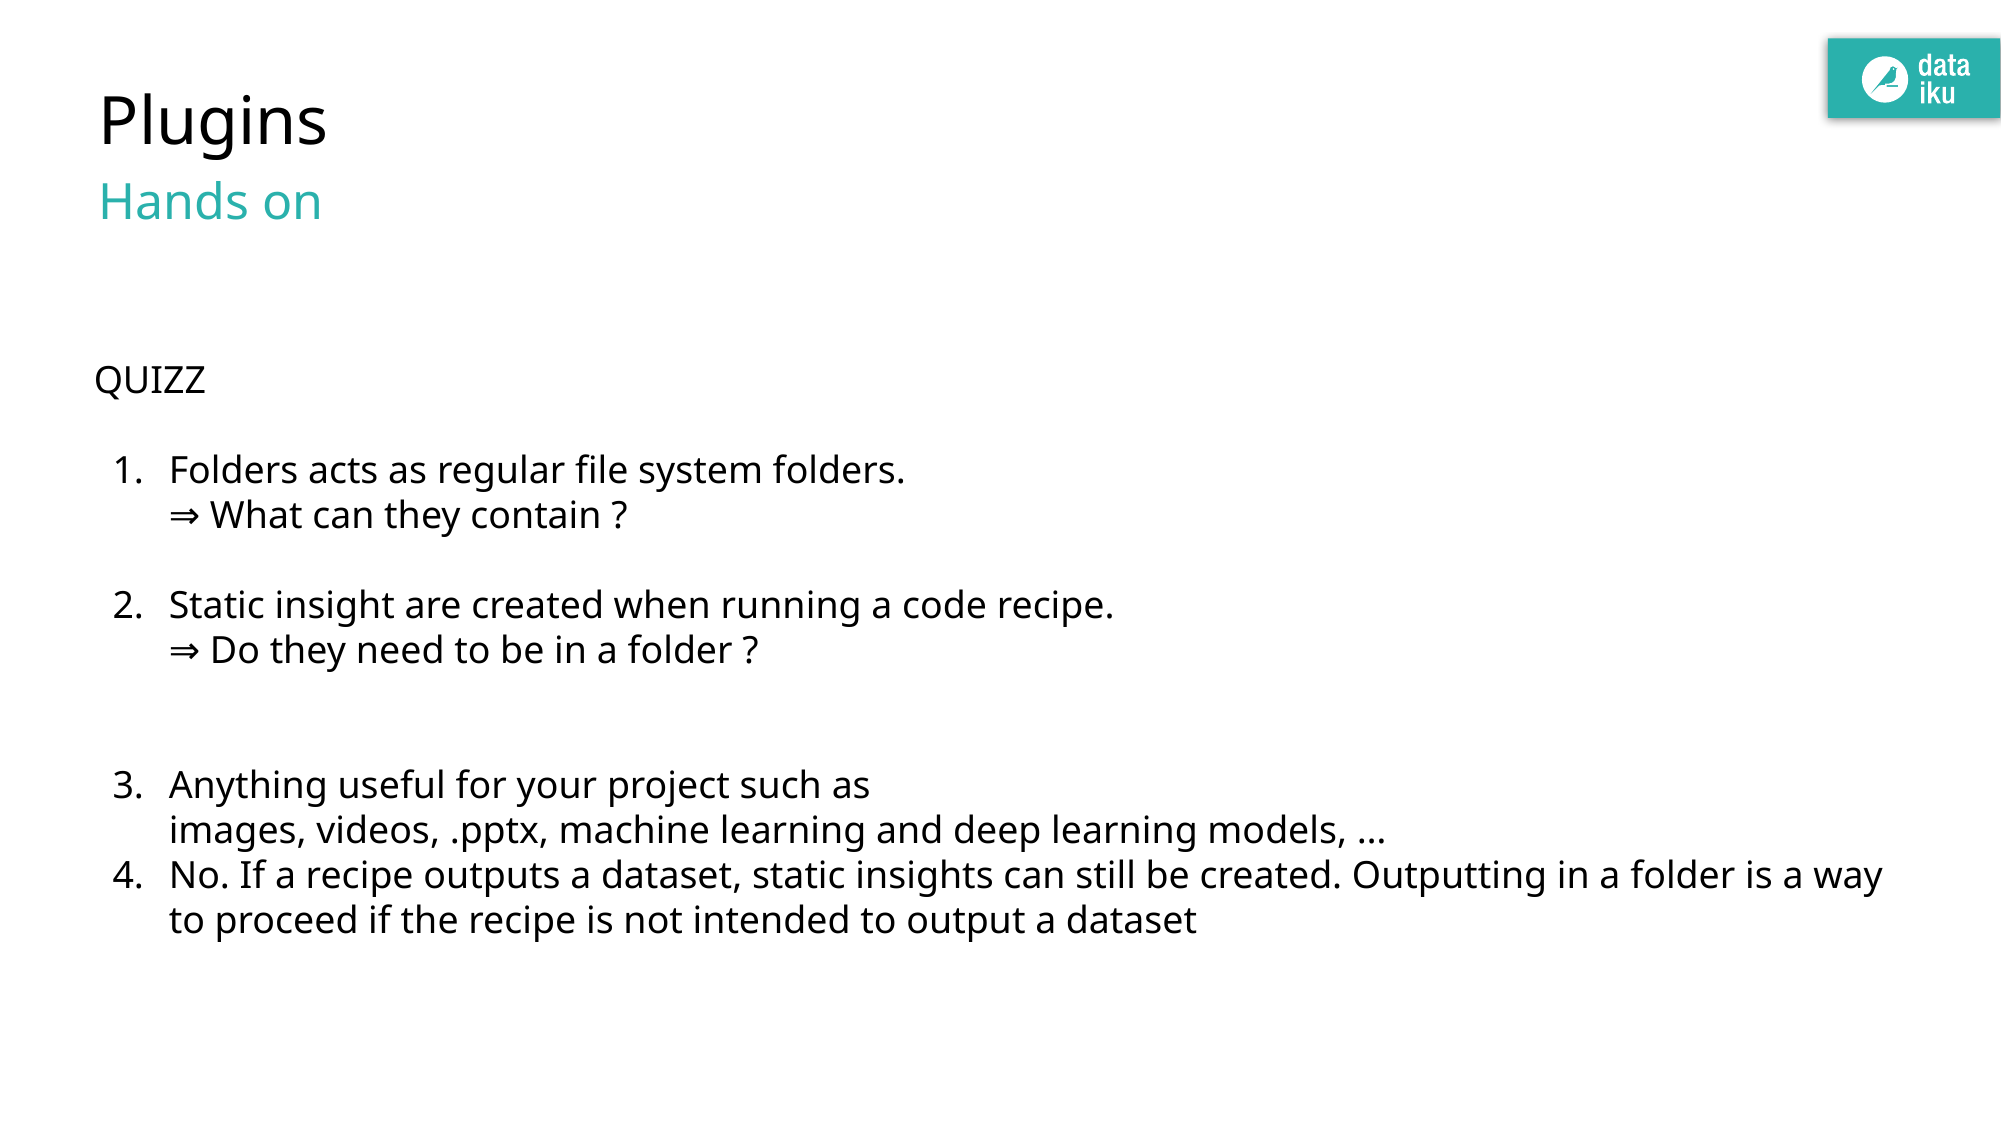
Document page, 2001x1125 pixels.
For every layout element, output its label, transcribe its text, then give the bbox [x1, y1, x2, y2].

title Plugins [78, 78, 1922, 149]
list QUIZZ Folders acts as regular file system folders. ⇒ What can they contain ? Static insight are created when running a code recipe. ⇒ Do they need to be in a folder ? Anything useful for your project such as images, videos, .pptx, machine learning and deep learning models, … No. If a recipe outputs a dataset, static insights can still be created. Outputting in a folder is a way to proceed if the recipe is not intended to output a dataset [78, 303, 1922, 1000]
title Hands on [78, 149, 1922, 252]
